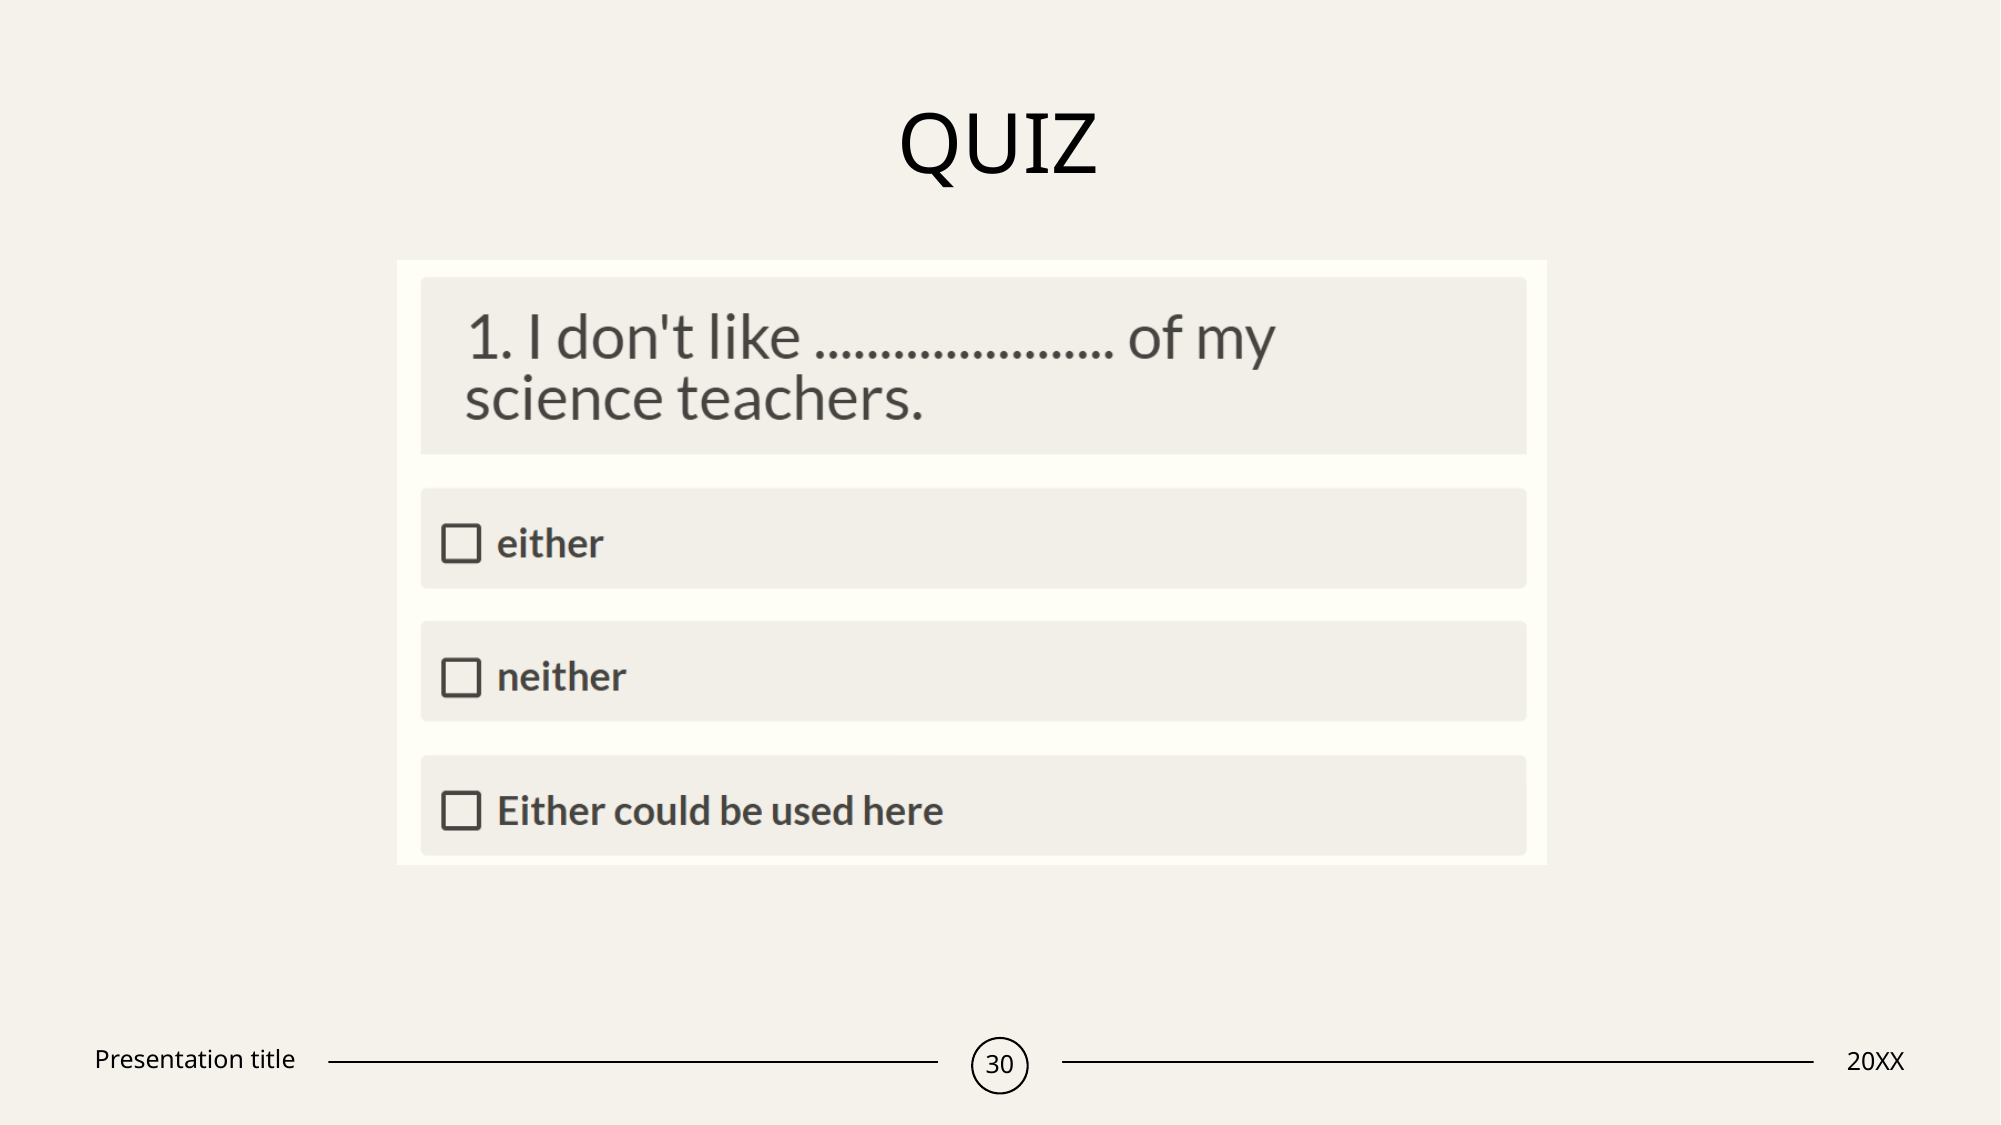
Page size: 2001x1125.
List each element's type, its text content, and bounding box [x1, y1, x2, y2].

slide_number 30 [971, 1036, 1029, 1095]
title Quiz [96, 88, 1901, 206]
picture [397, 260, 1547, 865]
slide_number 20XX [1813, 1038, 1938, 1083]
footer Presentation title [79, 1038, 329, 1083]
